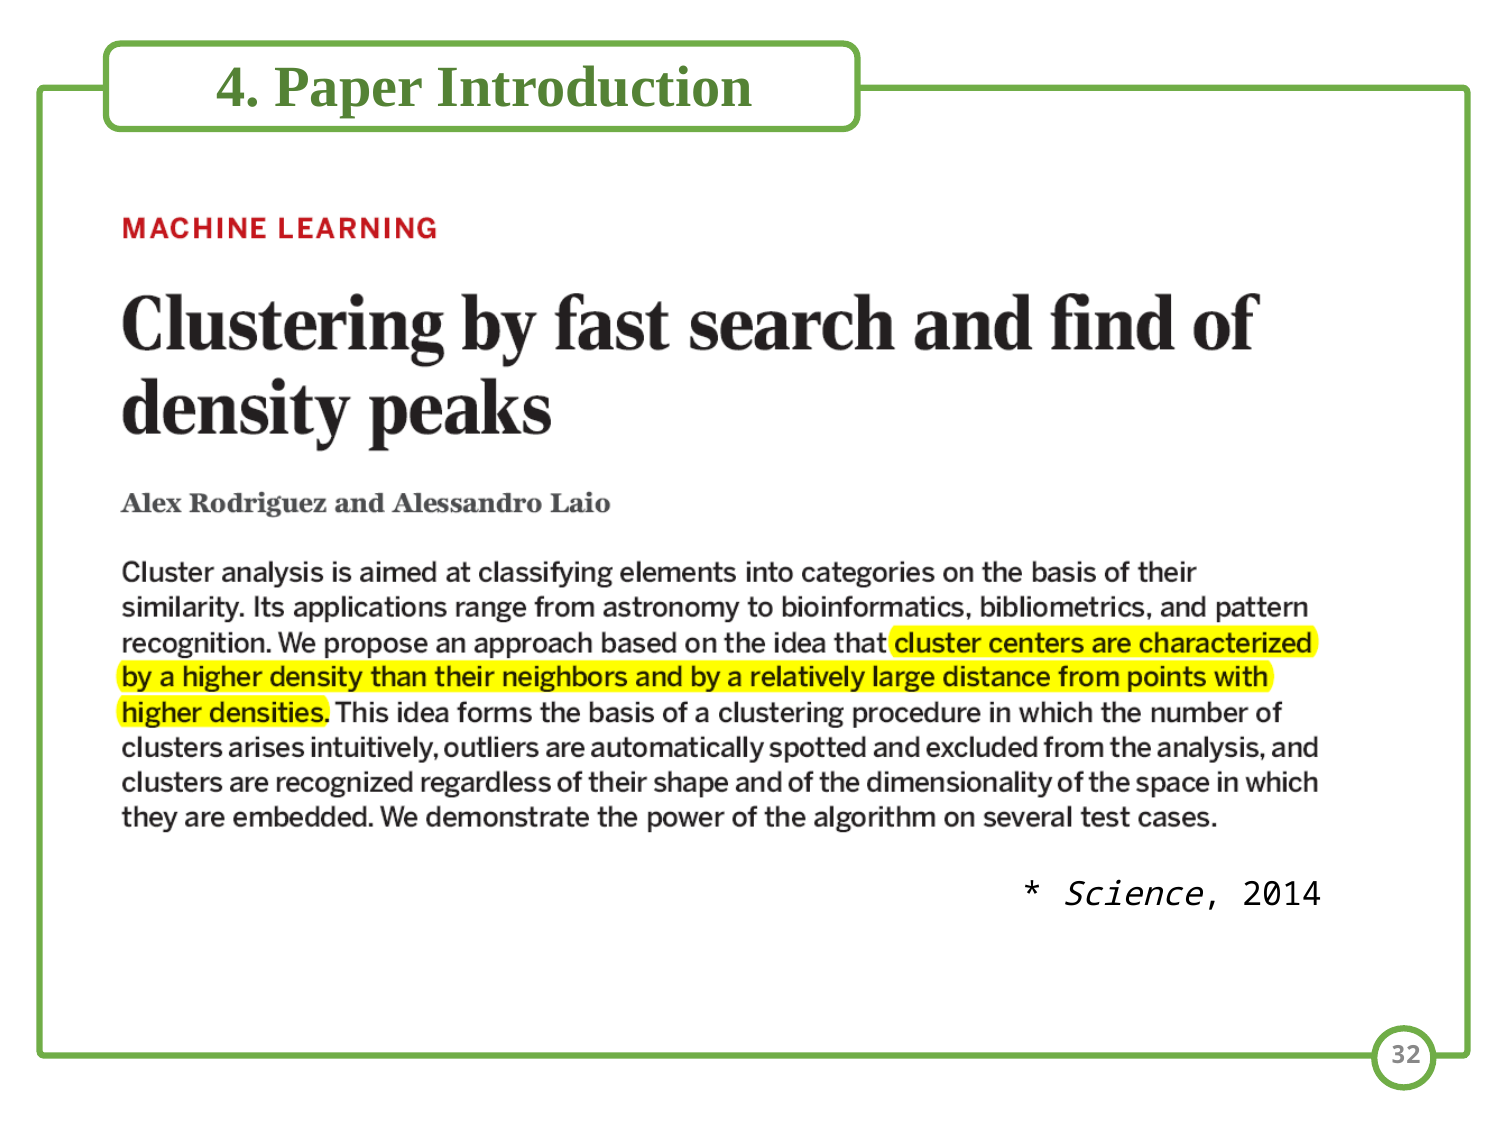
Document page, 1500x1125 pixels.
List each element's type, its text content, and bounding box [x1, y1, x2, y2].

text_box * Science, 2014 [1014, 864, 1330, 920]
title 4. Paper Introduction [108, 0, 862, 176]
slide_number 32 [1357, 1031, 1422, 1079]
picture [108, 190, 1336, 839]
